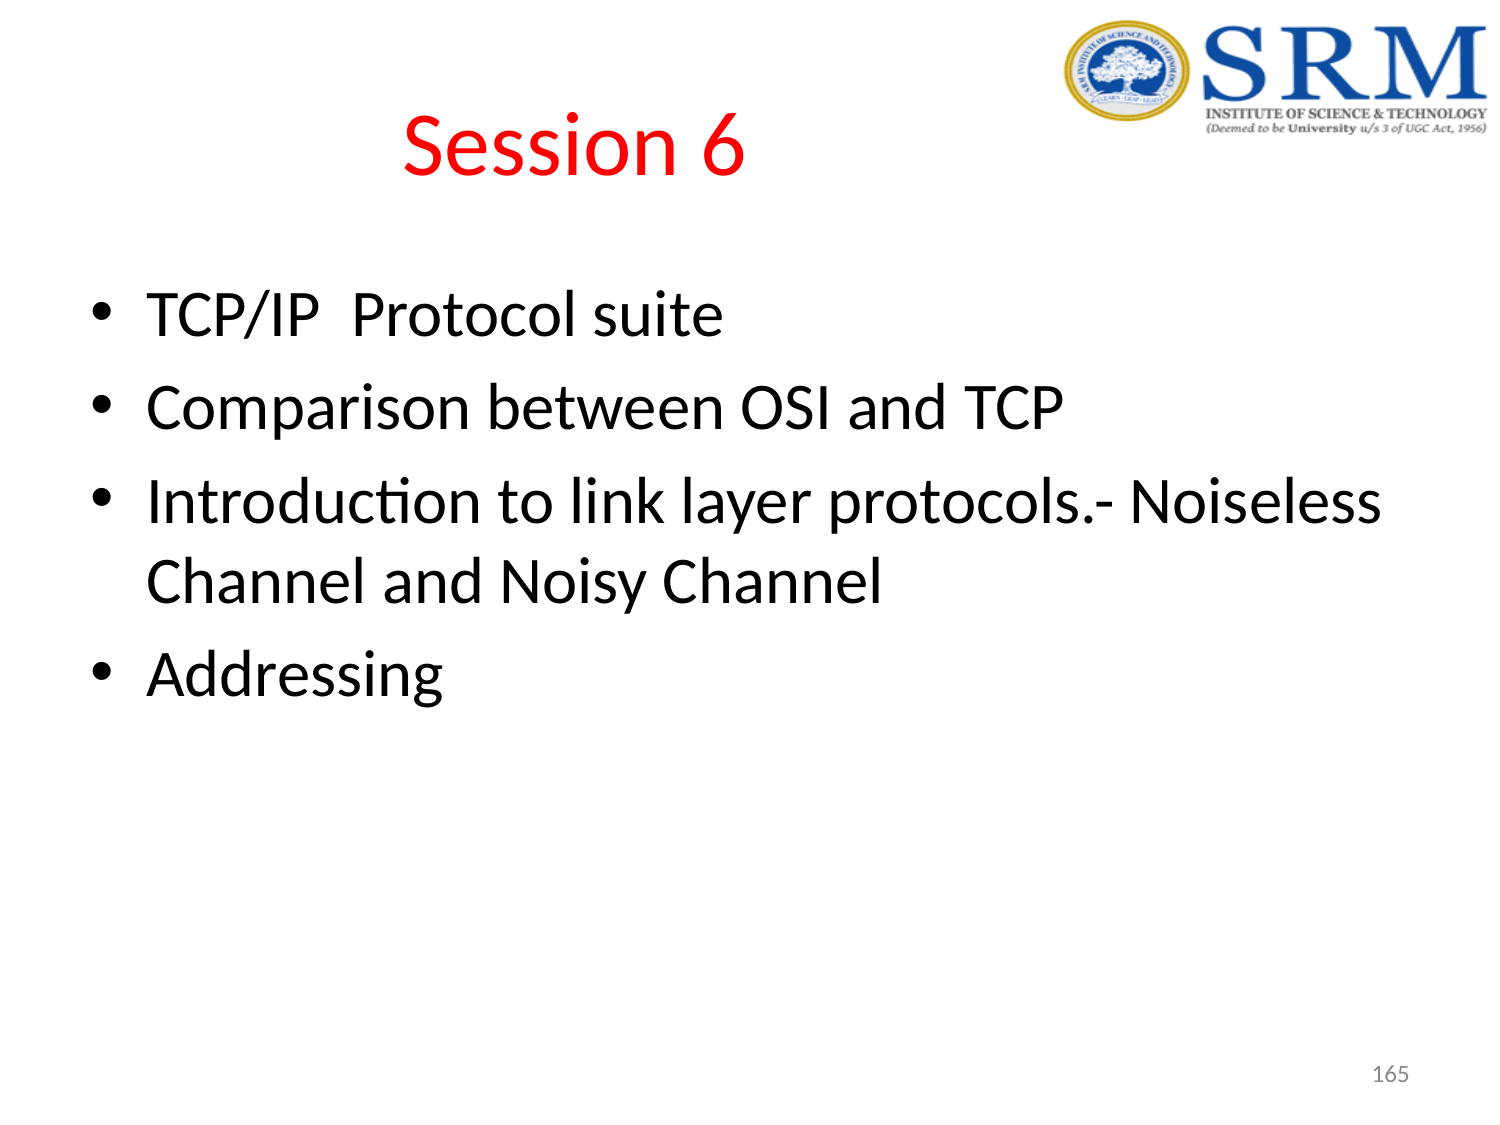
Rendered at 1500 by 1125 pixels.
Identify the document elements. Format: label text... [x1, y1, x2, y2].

title Session 6 [75, 45, 1075, 233]
picture [1059, 0, 1500, 151]
list TCP/IP Protocol suite Comparison between OSI and TCP Introduction to link layer protocols.- Noiseless Channel and Noisy Channel Addressing [75, 262, 1425, 1005]
slide_number ‹#› [1074, 1042, 1425, 1103]
